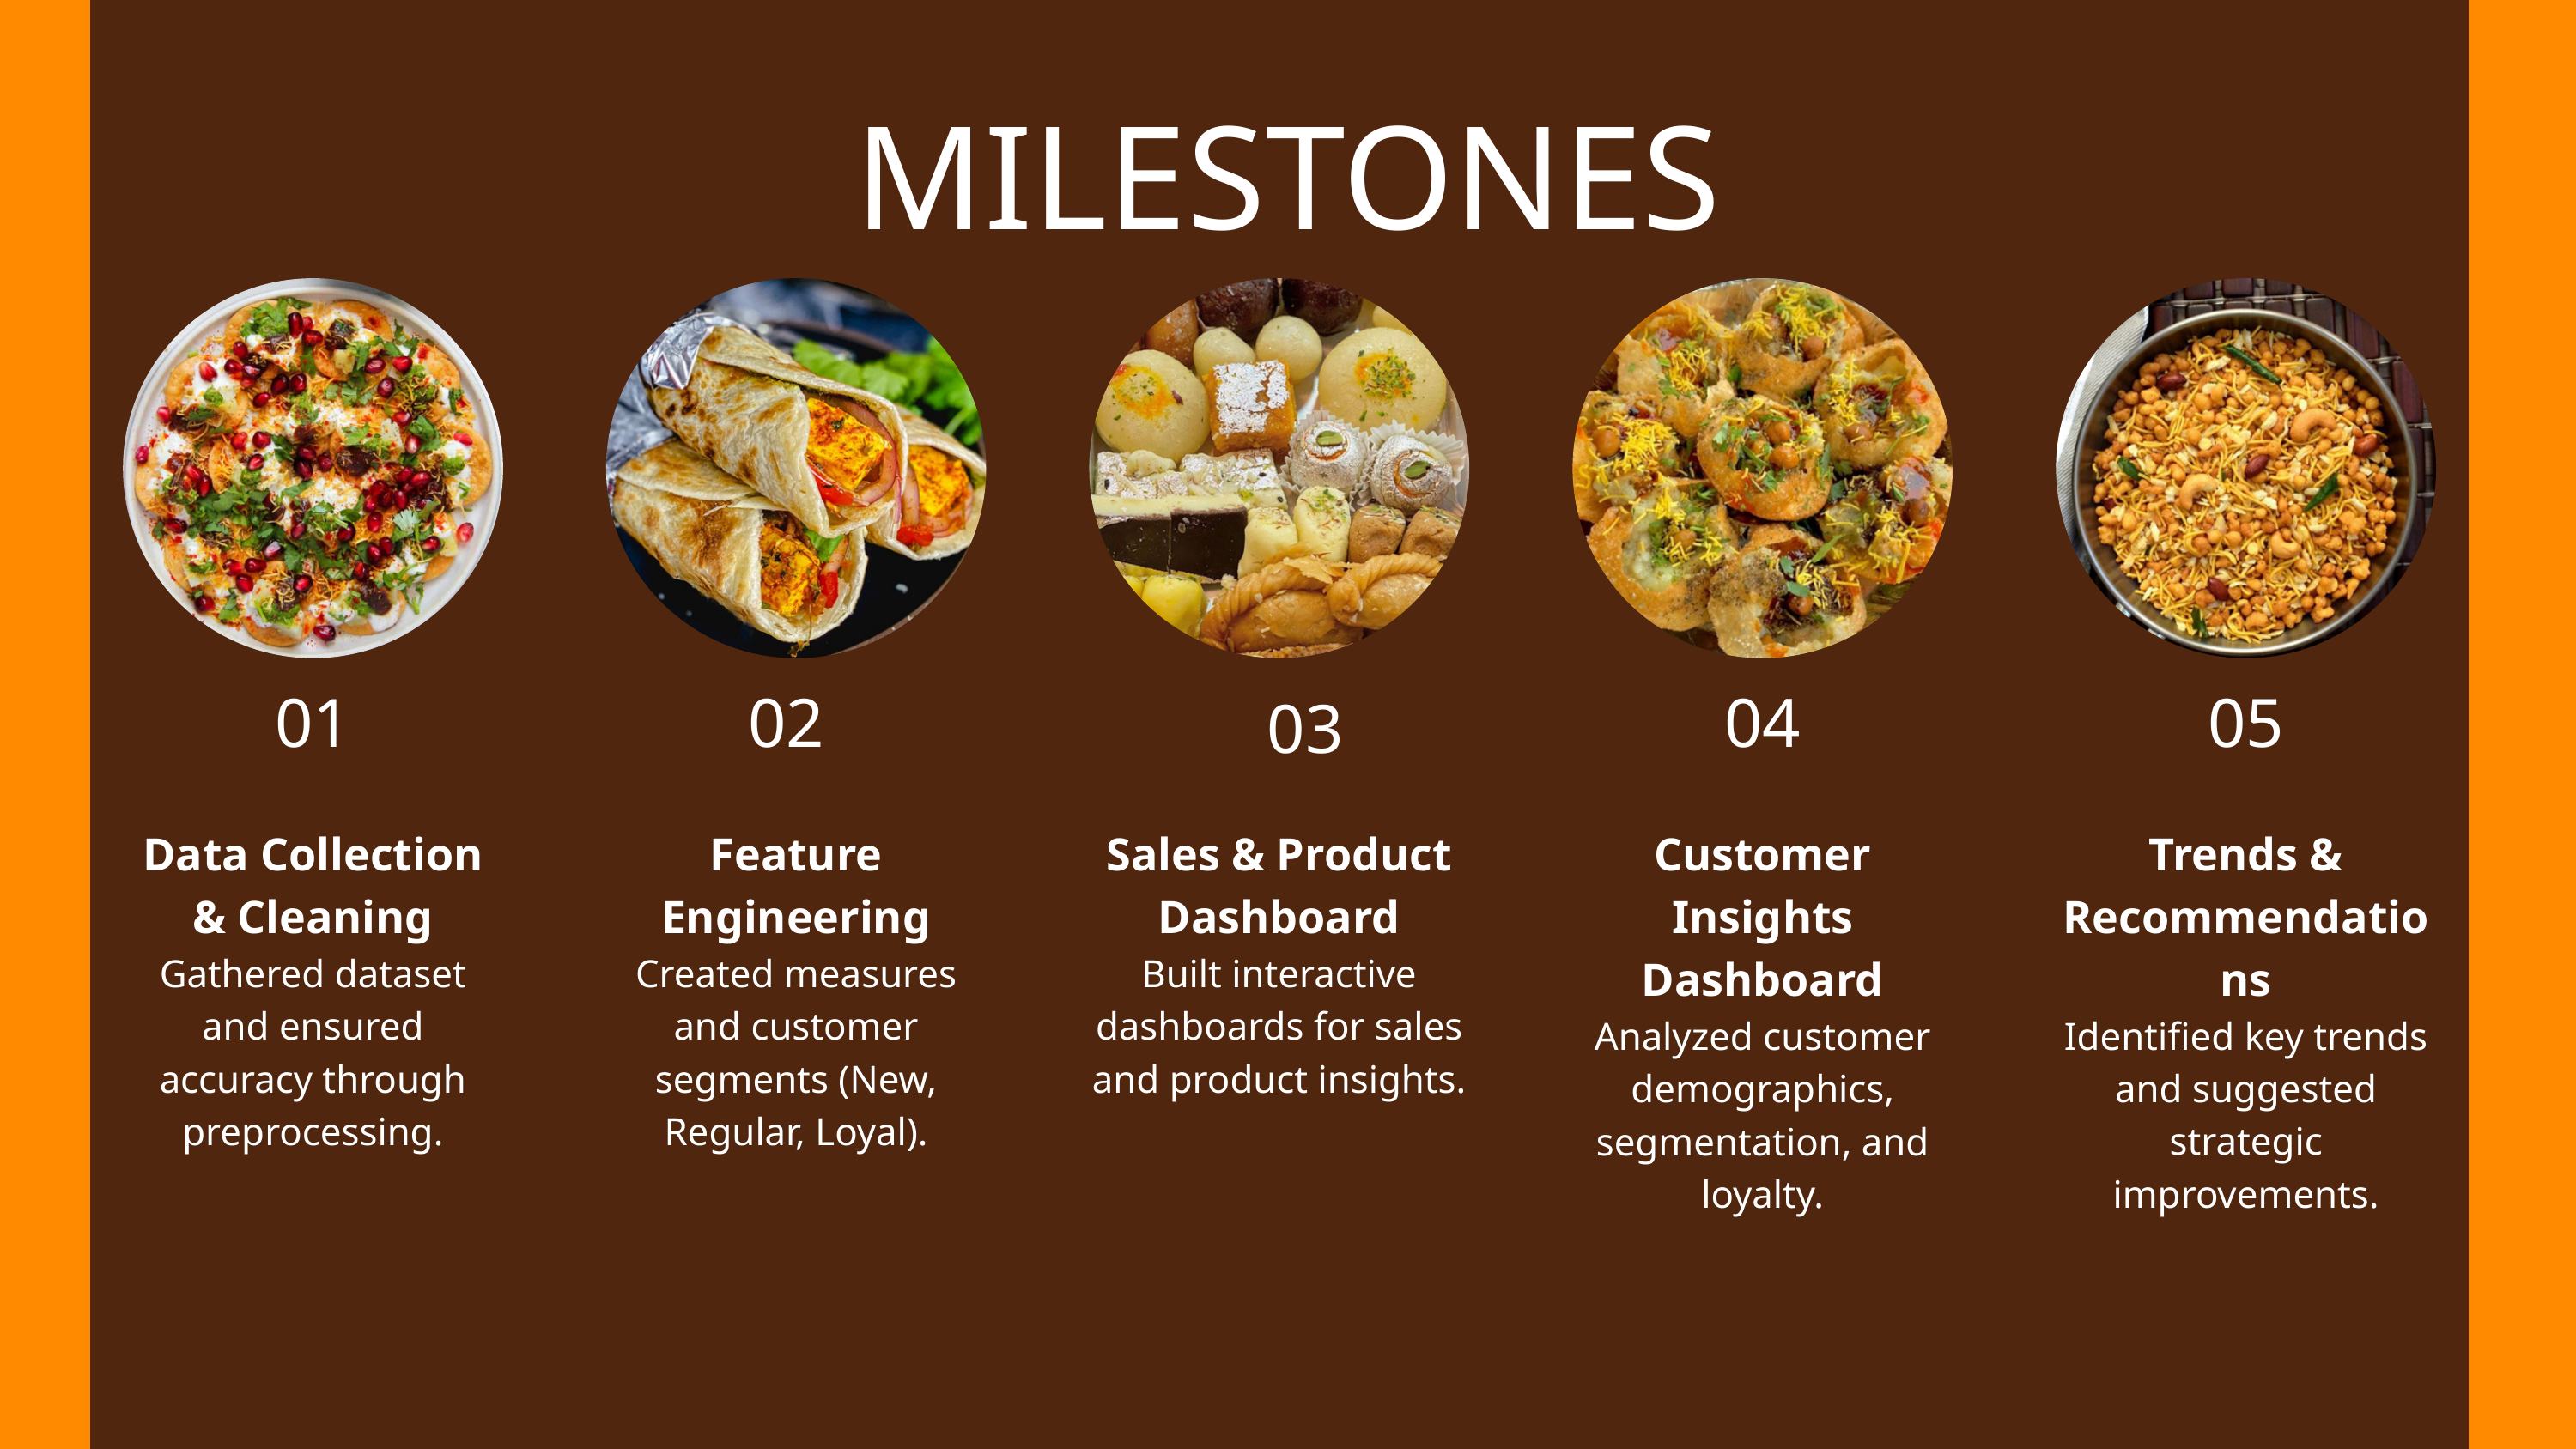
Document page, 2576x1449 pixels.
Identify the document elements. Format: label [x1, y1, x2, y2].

text_box [1572, 277, 1953, 658]
text_box [97, 0, 2463, 1449]
text_box [605, 277, 987, 658]
text_box [1089, 277, 1470, 658]
text_box [2468, 0, 2576, 1449]
text_box [2056, 277, 2437, 658]
text_box [122, 277, 504, 658]
text_box [0, 0, 90, 1449]
